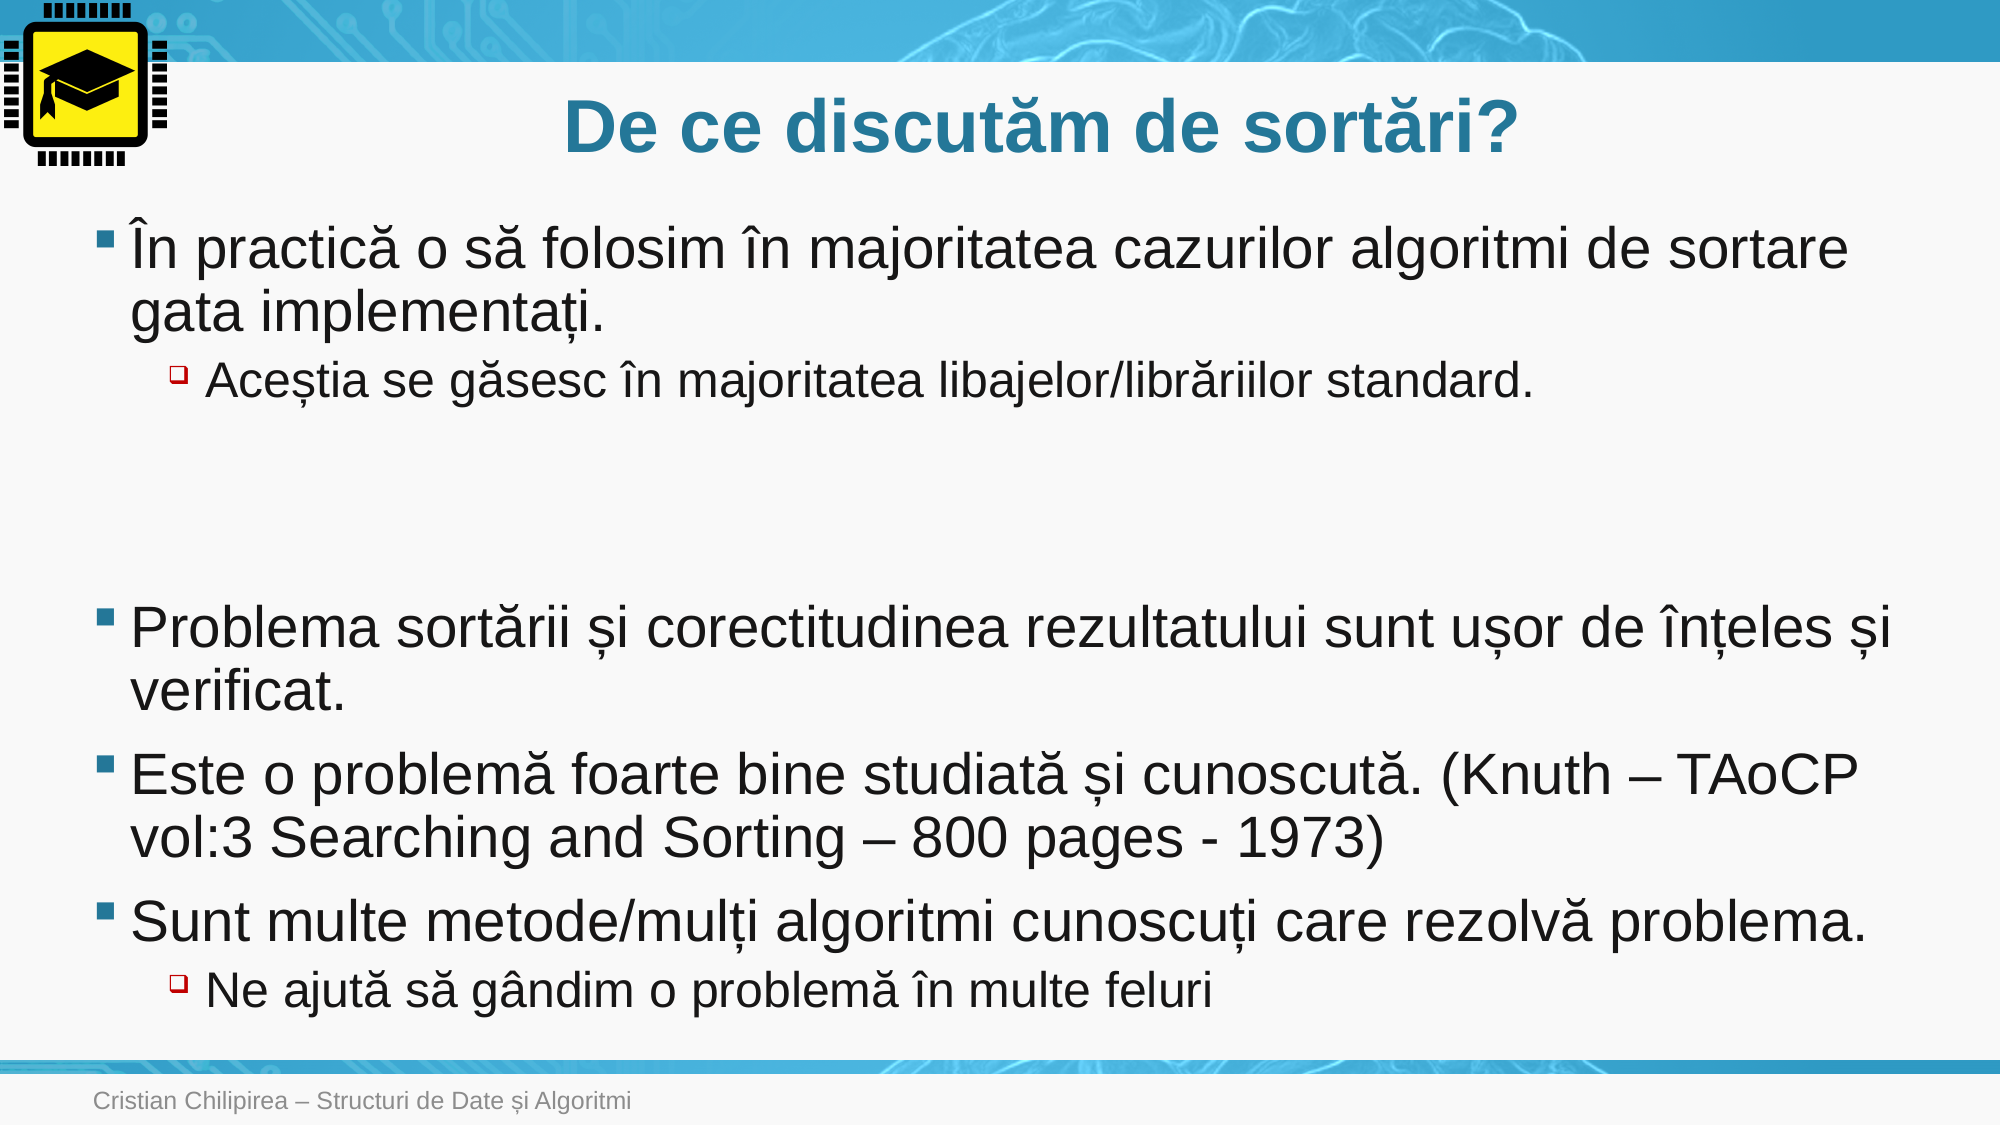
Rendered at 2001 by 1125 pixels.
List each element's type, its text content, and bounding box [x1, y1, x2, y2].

footer Cristian Chilipirea – Structuri de Date și Algoritmi [77, 1073, 1338, 1125]
list În practică o să folosim în majoritatea cazurilor algoritmi de sortare gata implementați. Aceștia se găsesc în majoritatea libajelor/librăriilor standard. Problema sortării și corectitudinea rezultatului sunt ușor de înțeles și verificat. Este o problemă foarte bine studiată și cunoscută. (Knuth – TAoCP vol:3 Searching and Sorting – 800 pages - 1973) Sunt multe metode/mulți algoritmi cunoscuți care rezolvă problema. Ne ajută să gândim o problemă în multe feluri [77, 210, 1915, 1062]
picture [0, 1060, 2000, 1074]
picture [0, 0, 2000, 166]
title De ce discutăm de sortări? [170, 76, 1915, 180]
